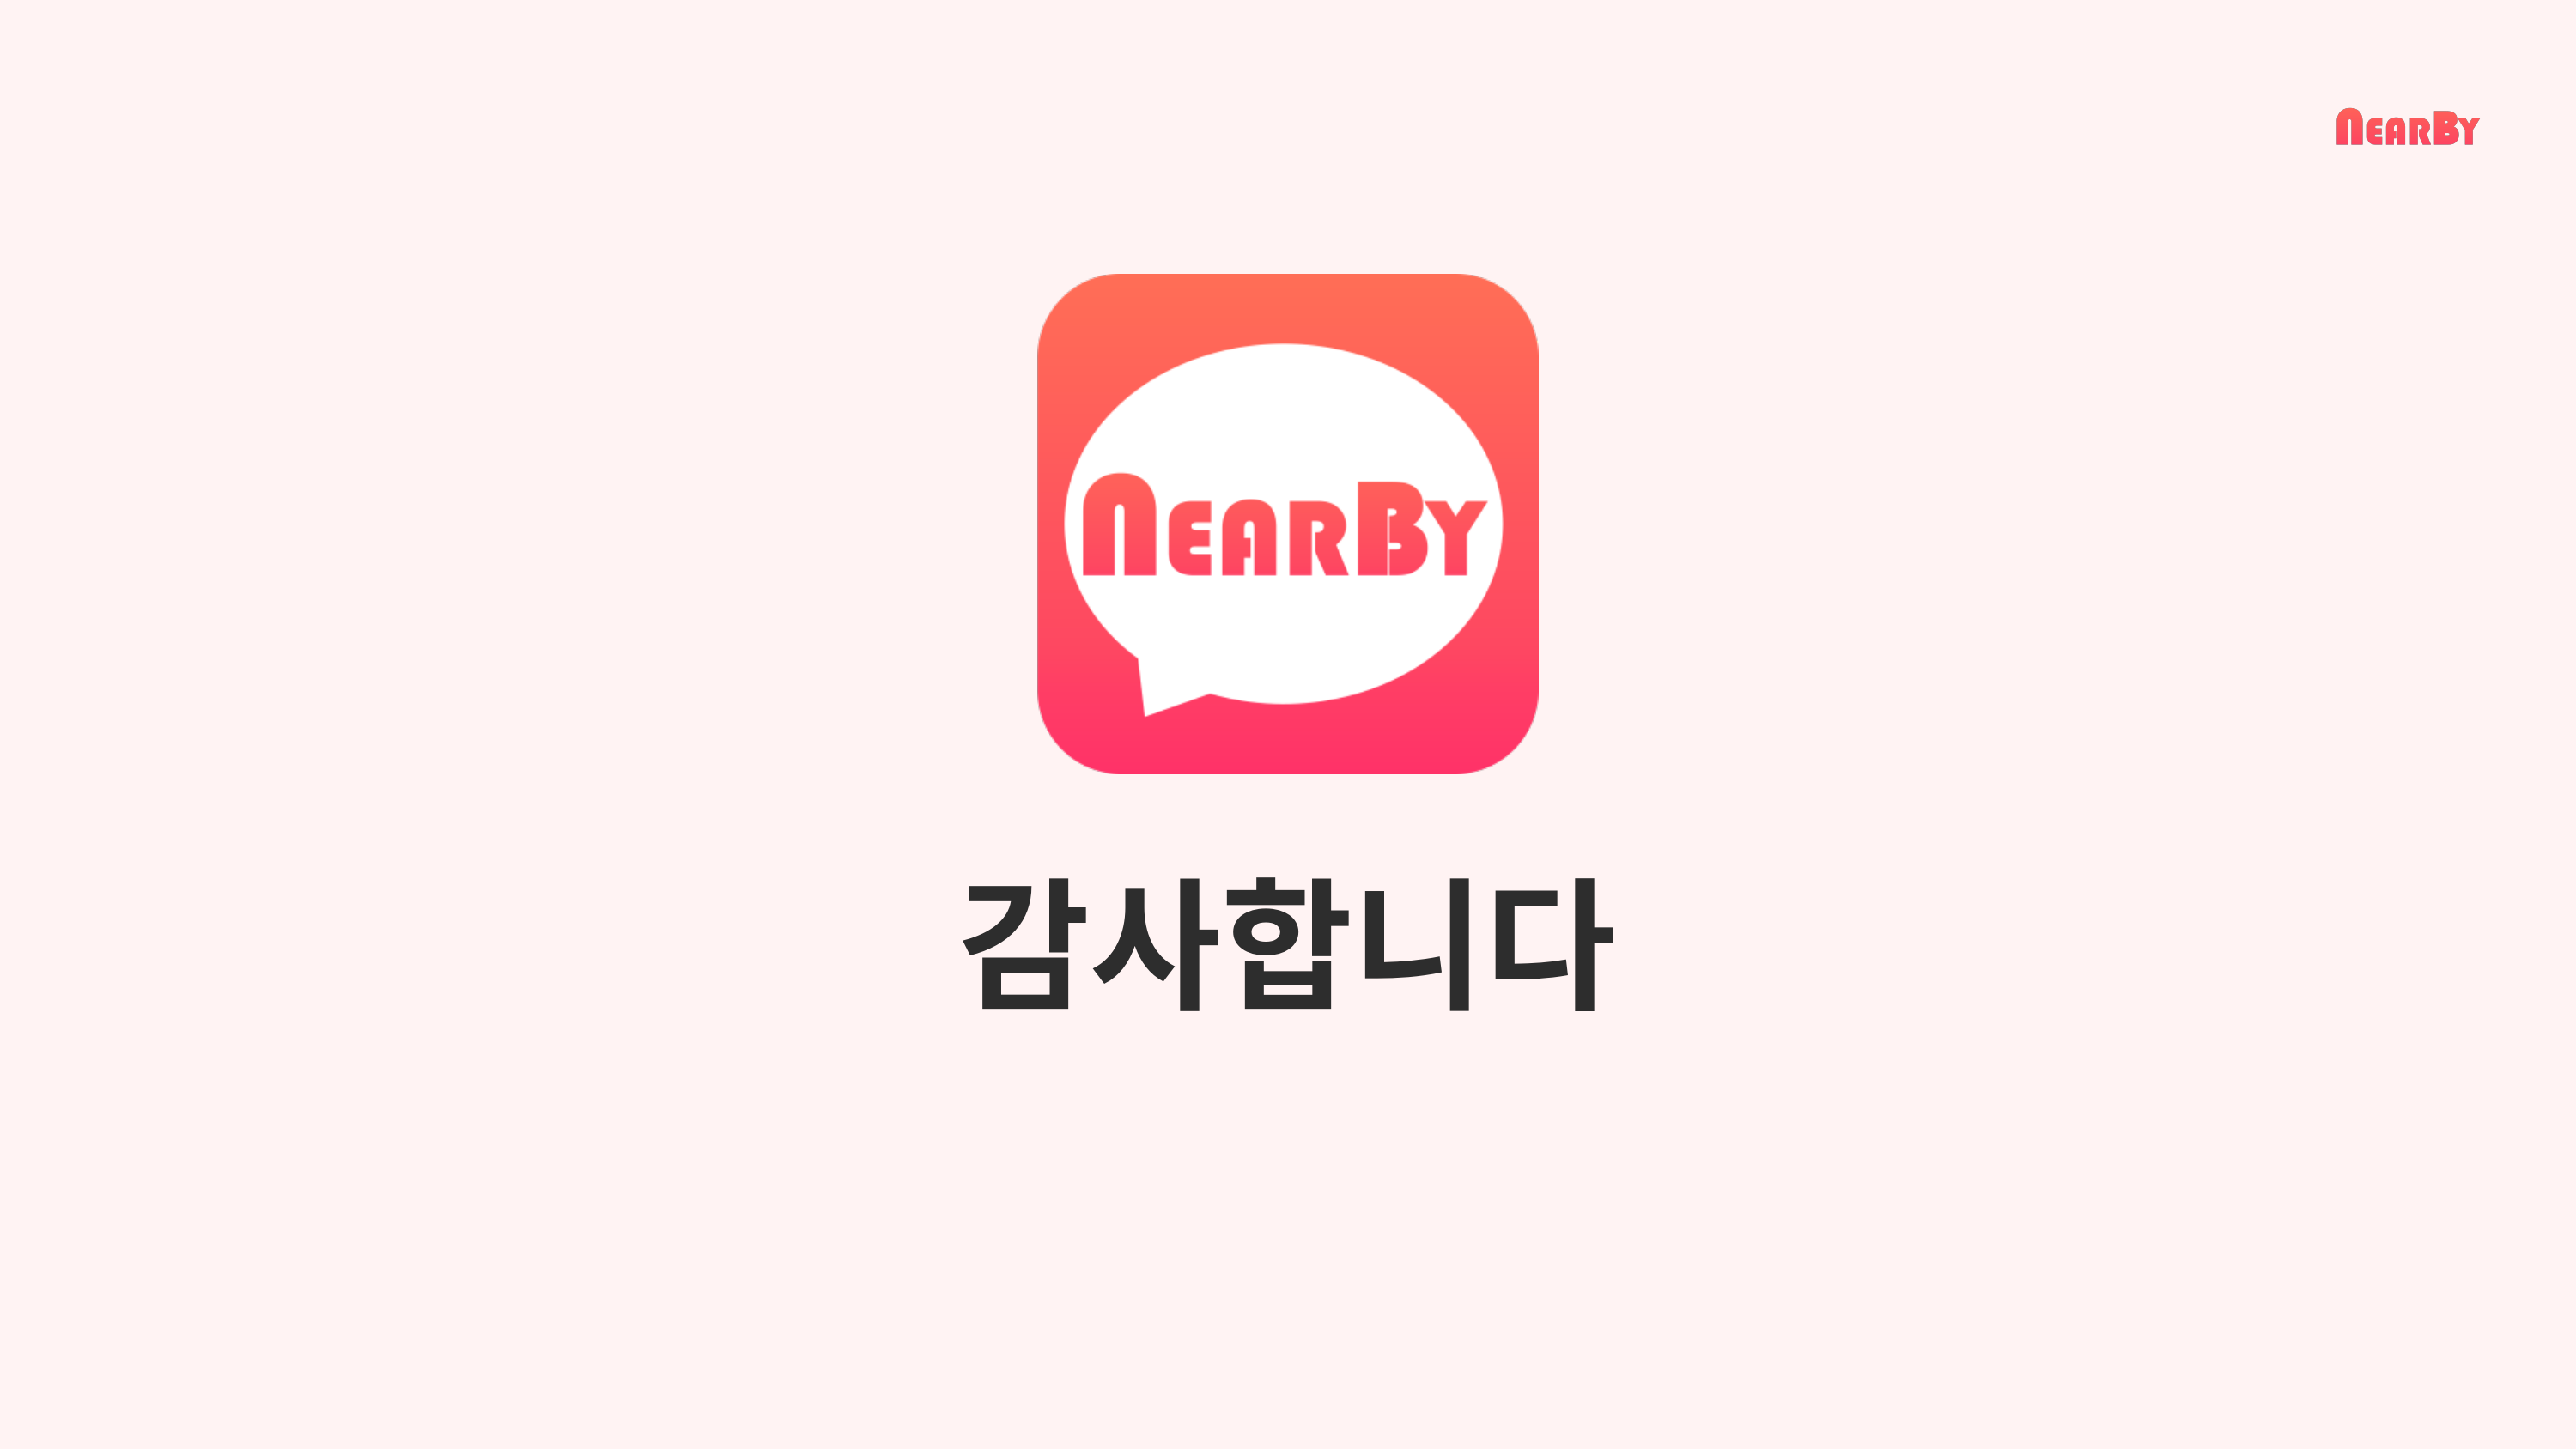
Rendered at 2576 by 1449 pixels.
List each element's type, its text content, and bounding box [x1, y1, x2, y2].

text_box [1036, 273, 1540, 774]
text_box 감사합니다 [613, 849, 1963, 1034]
picture [2319, 93, 2493, 160]
